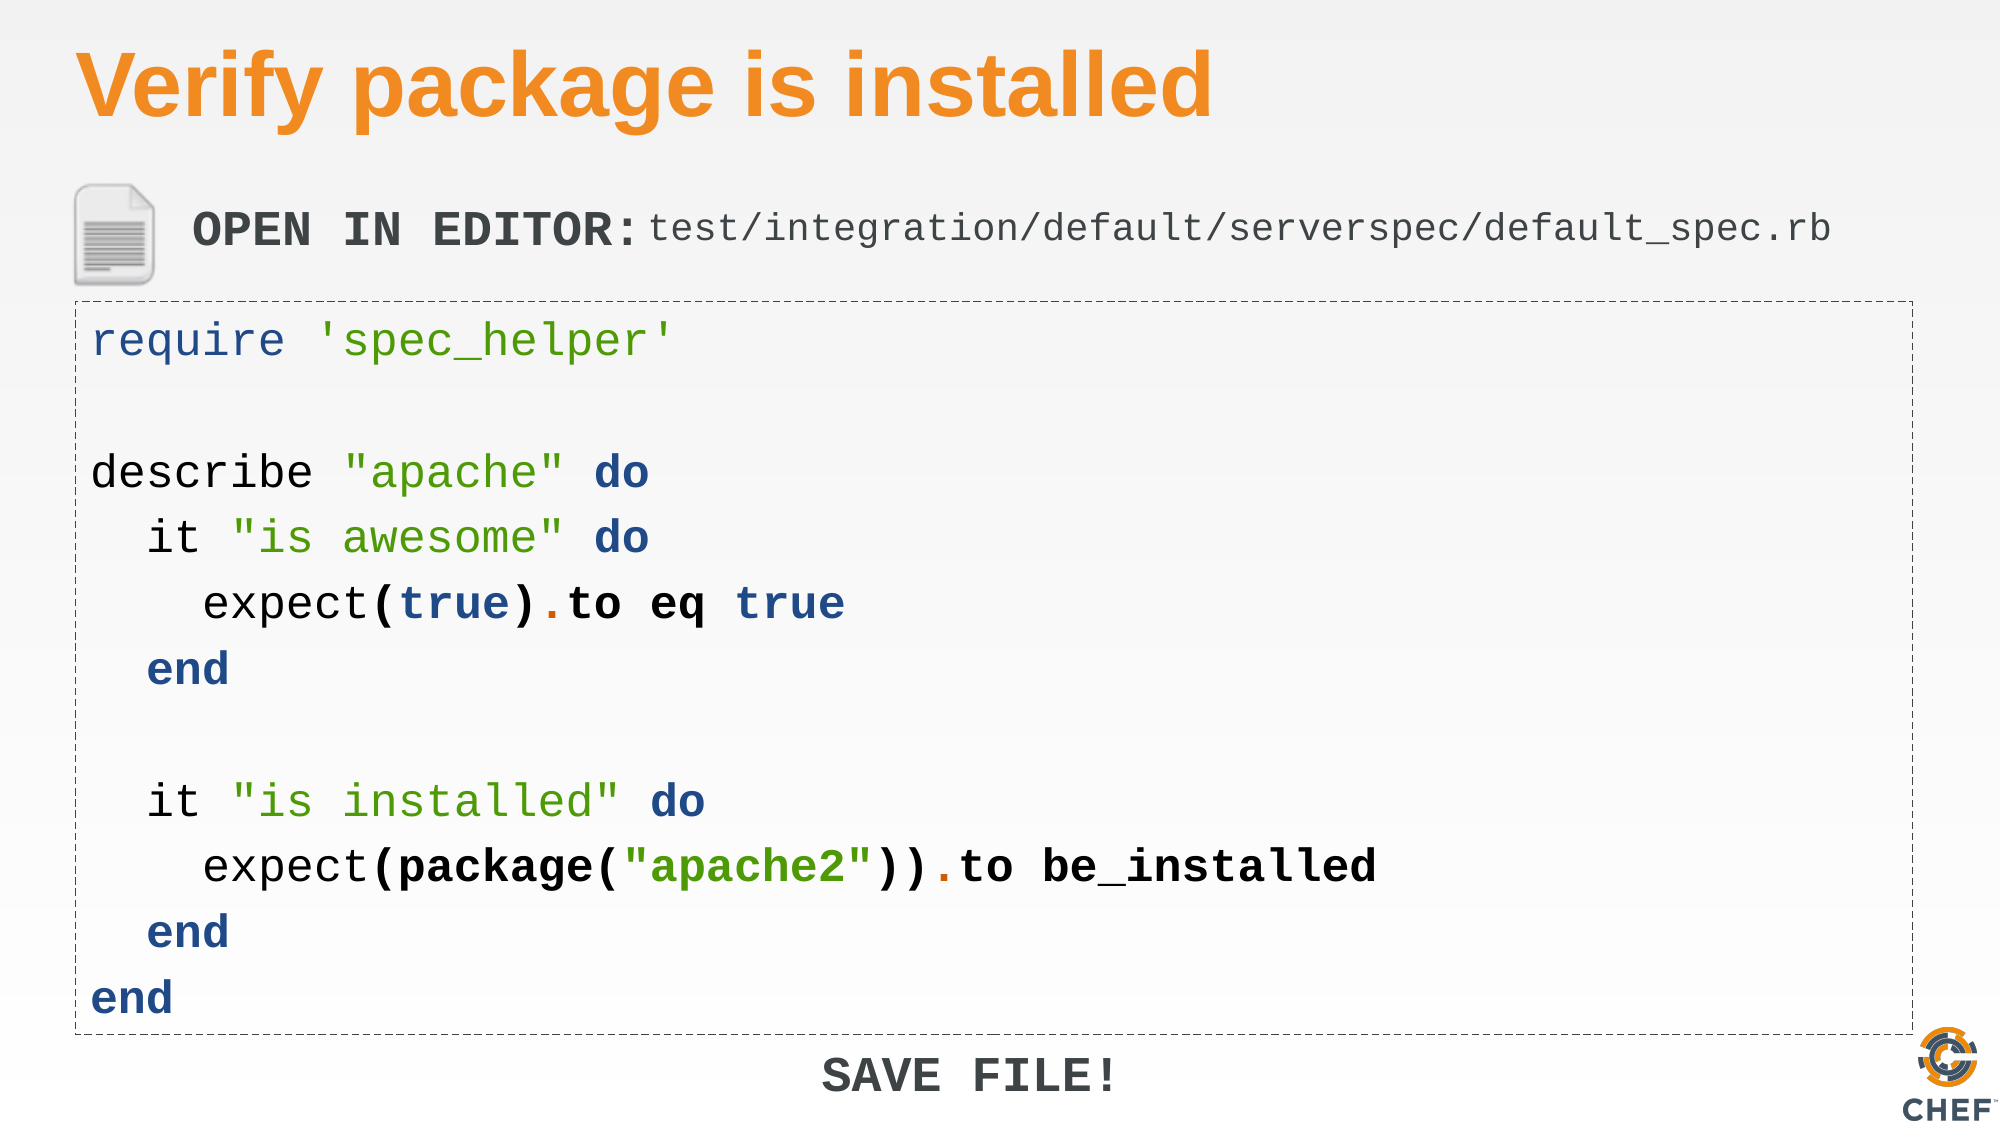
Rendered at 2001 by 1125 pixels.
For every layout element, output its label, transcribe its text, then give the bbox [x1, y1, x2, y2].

list require 'spec_helper' describe "apache" do it "is awesome" do expect(true).to eq true end it "is installed" do expect(package("apache2")).to be_installed end end [75, 301, 1913, 1035]
list test/integration/default/serverspec/default_spec.rb [647, 187, 1914, 263]
title Verify package is installed [75, 37, 1913, 140]
picture [1903, 1027, 1998, 1121]
